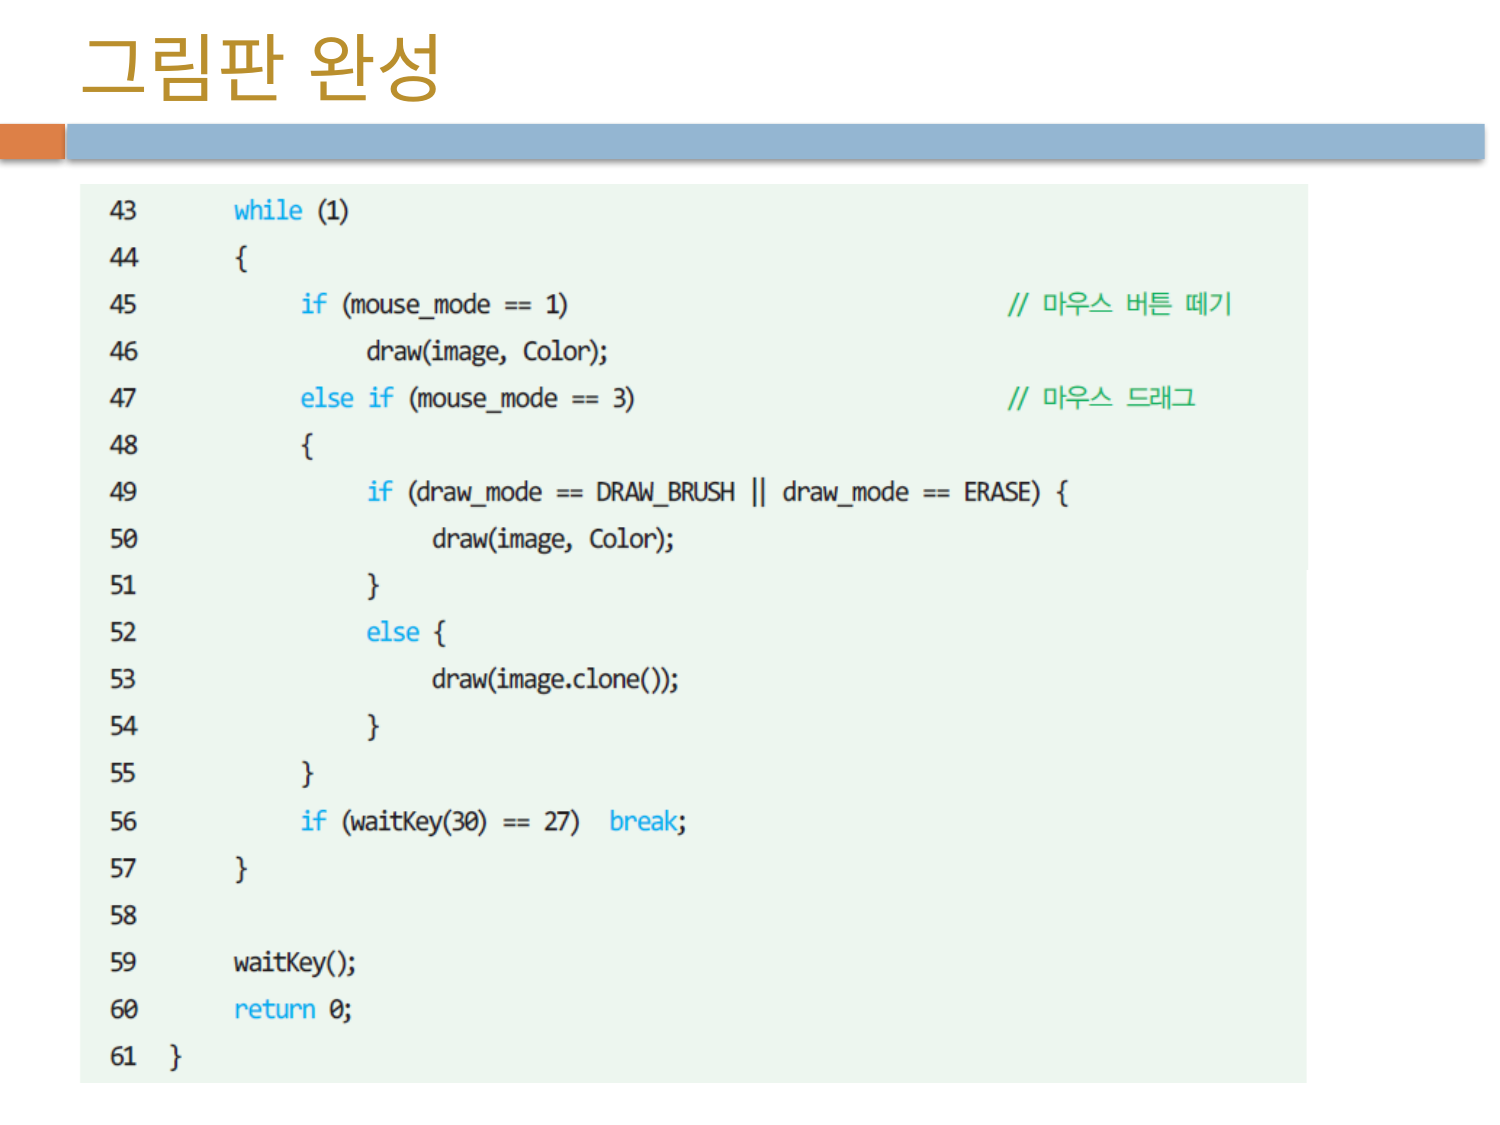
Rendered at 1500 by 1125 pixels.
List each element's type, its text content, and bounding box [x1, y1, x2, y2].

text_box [76, 184, 1318, 1083]
title 그림판 완성 [64, 7, 1471, 126]
